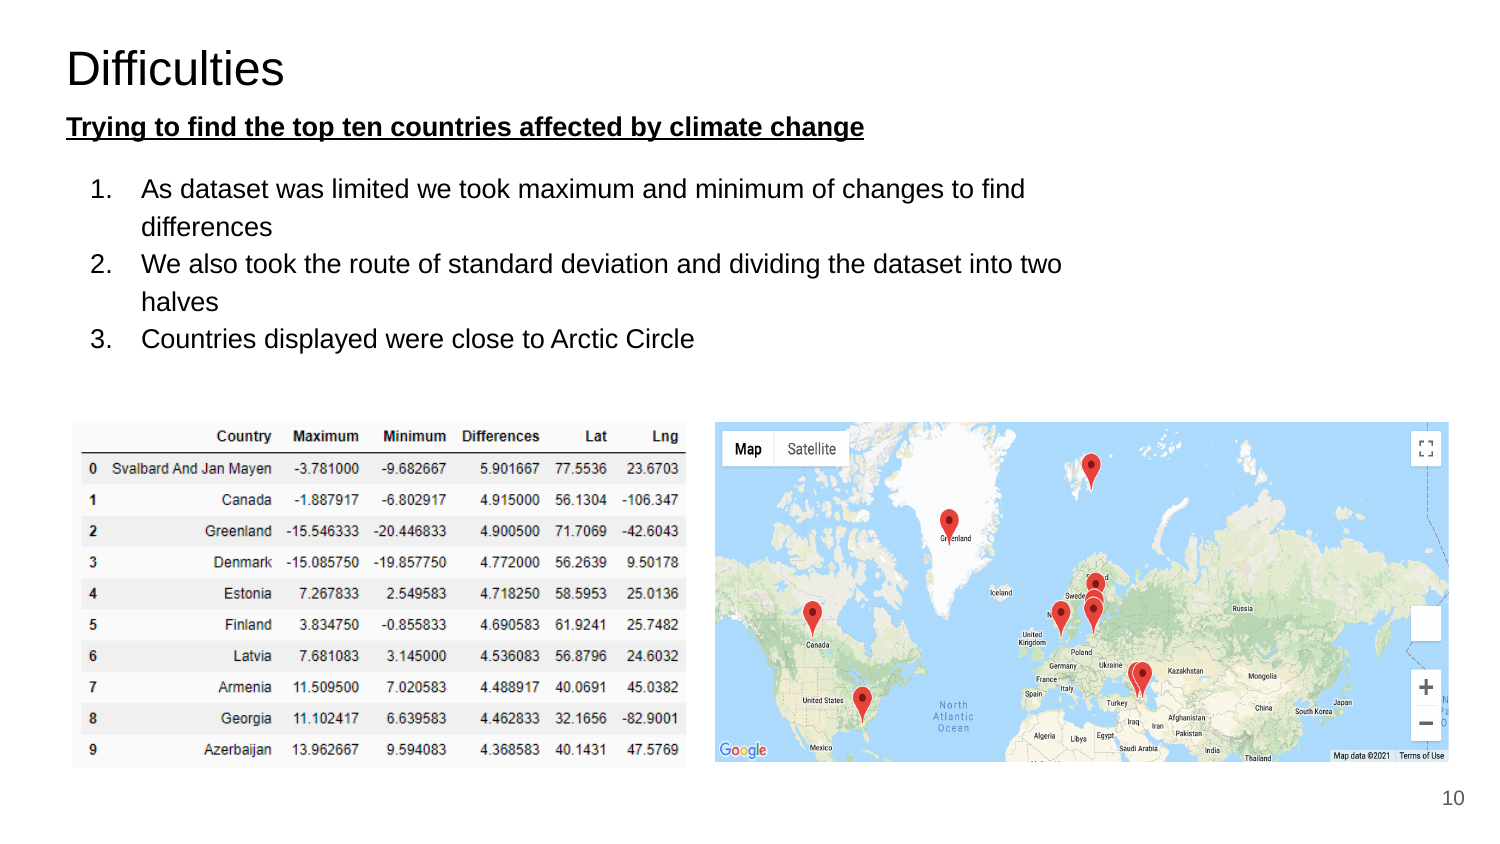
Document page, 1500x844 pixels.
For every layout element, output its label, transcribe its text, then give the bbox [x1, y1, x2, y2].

title Difficulties [51, 21, 1449, 116]
picture [71, 421, 688, 768]
slide_number ‹#› [1389, 764, 1480, 830]
list Trying to find the top ten countries affected by climate change As dataset was limited we took maximum and minimum of changes to find differences We also took the route of standard deviation and dividing the dataset into two halves Countries displayed were close to Arctic Circle [51, 89, 1142, 388]
picture [715, 421, 1450, 762]
